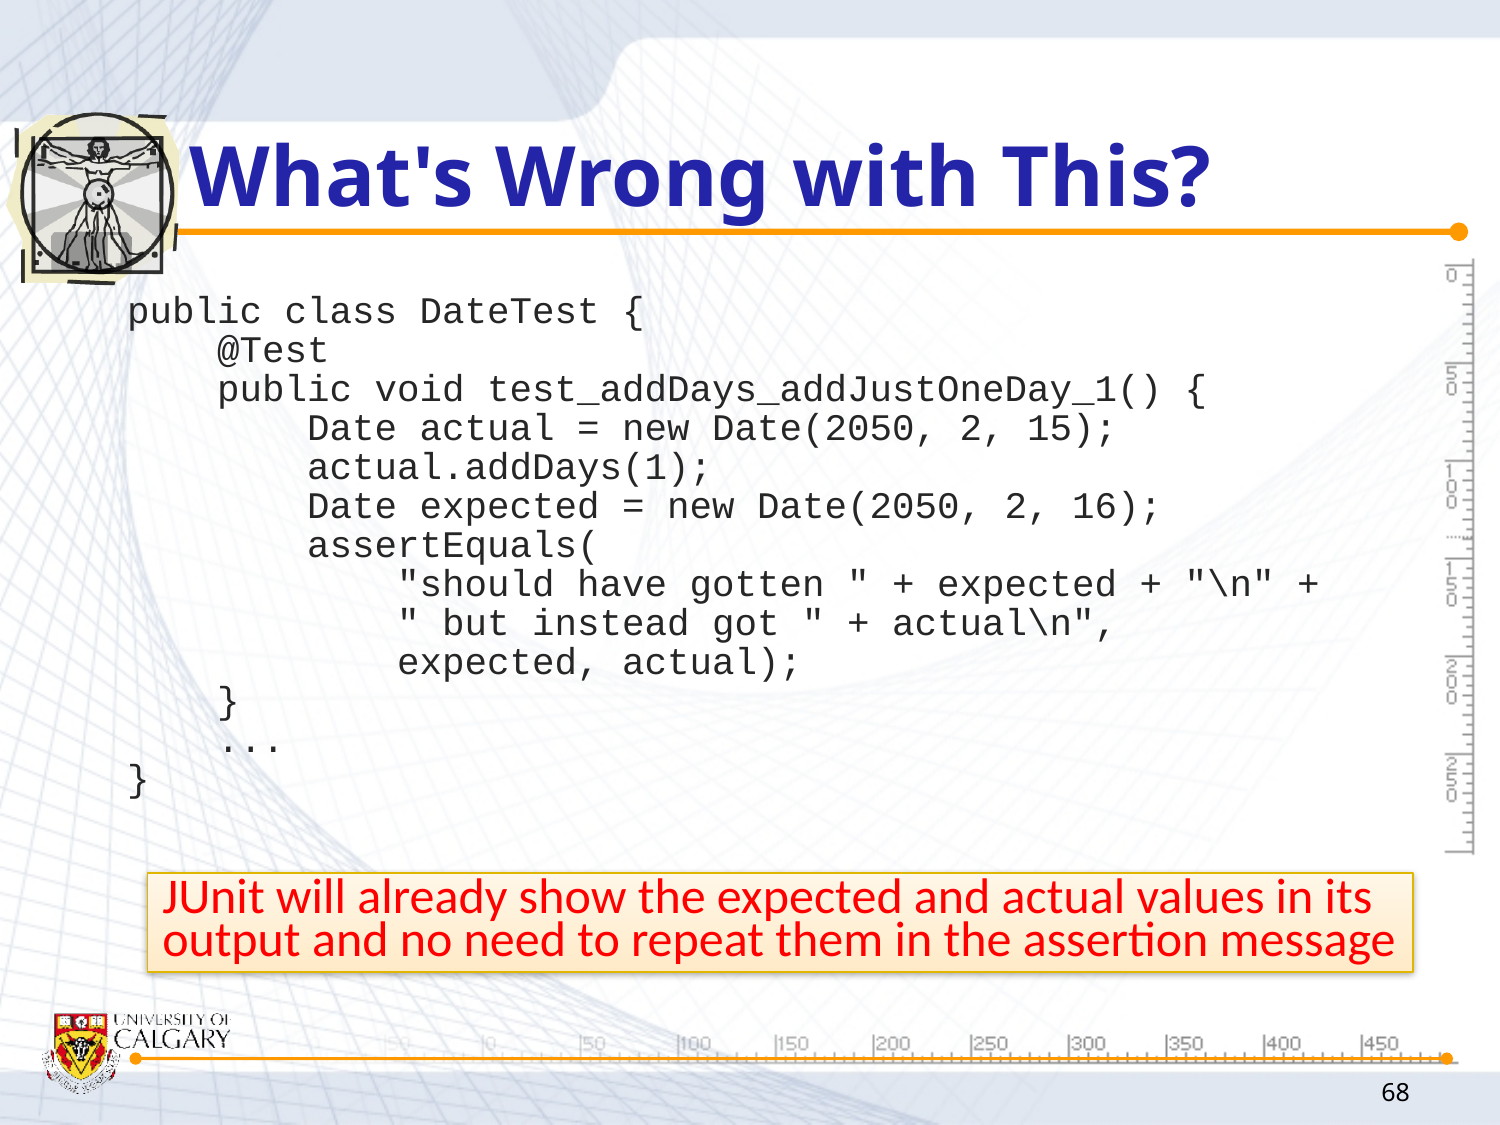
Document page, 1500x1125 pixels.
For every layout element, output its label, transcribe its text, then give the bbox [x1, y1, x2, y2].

list public class DateTest { @Test public void test_addDays_addJustOneDay_1() { Date actual = new Date(2050, 2, 15); actual.addDays(1); Date expected = new Date(2050, 2, 16); assertEquals( "should have gotten " + expected + "\n" + " but instead got " + actual\n", expected, actual); } ... } [111, 290, 1468, 1000]
text_box JUnit will already show the expected and actual values in its output and no need to repeat them in the assertion message [147, 872, 1414, 973]
slide_number 68 [1112, 1051, 1426, 1118]
picture [0, 0, 1500, 1125]
title What's Wrong with This? [174, 42, 1468, 231]
